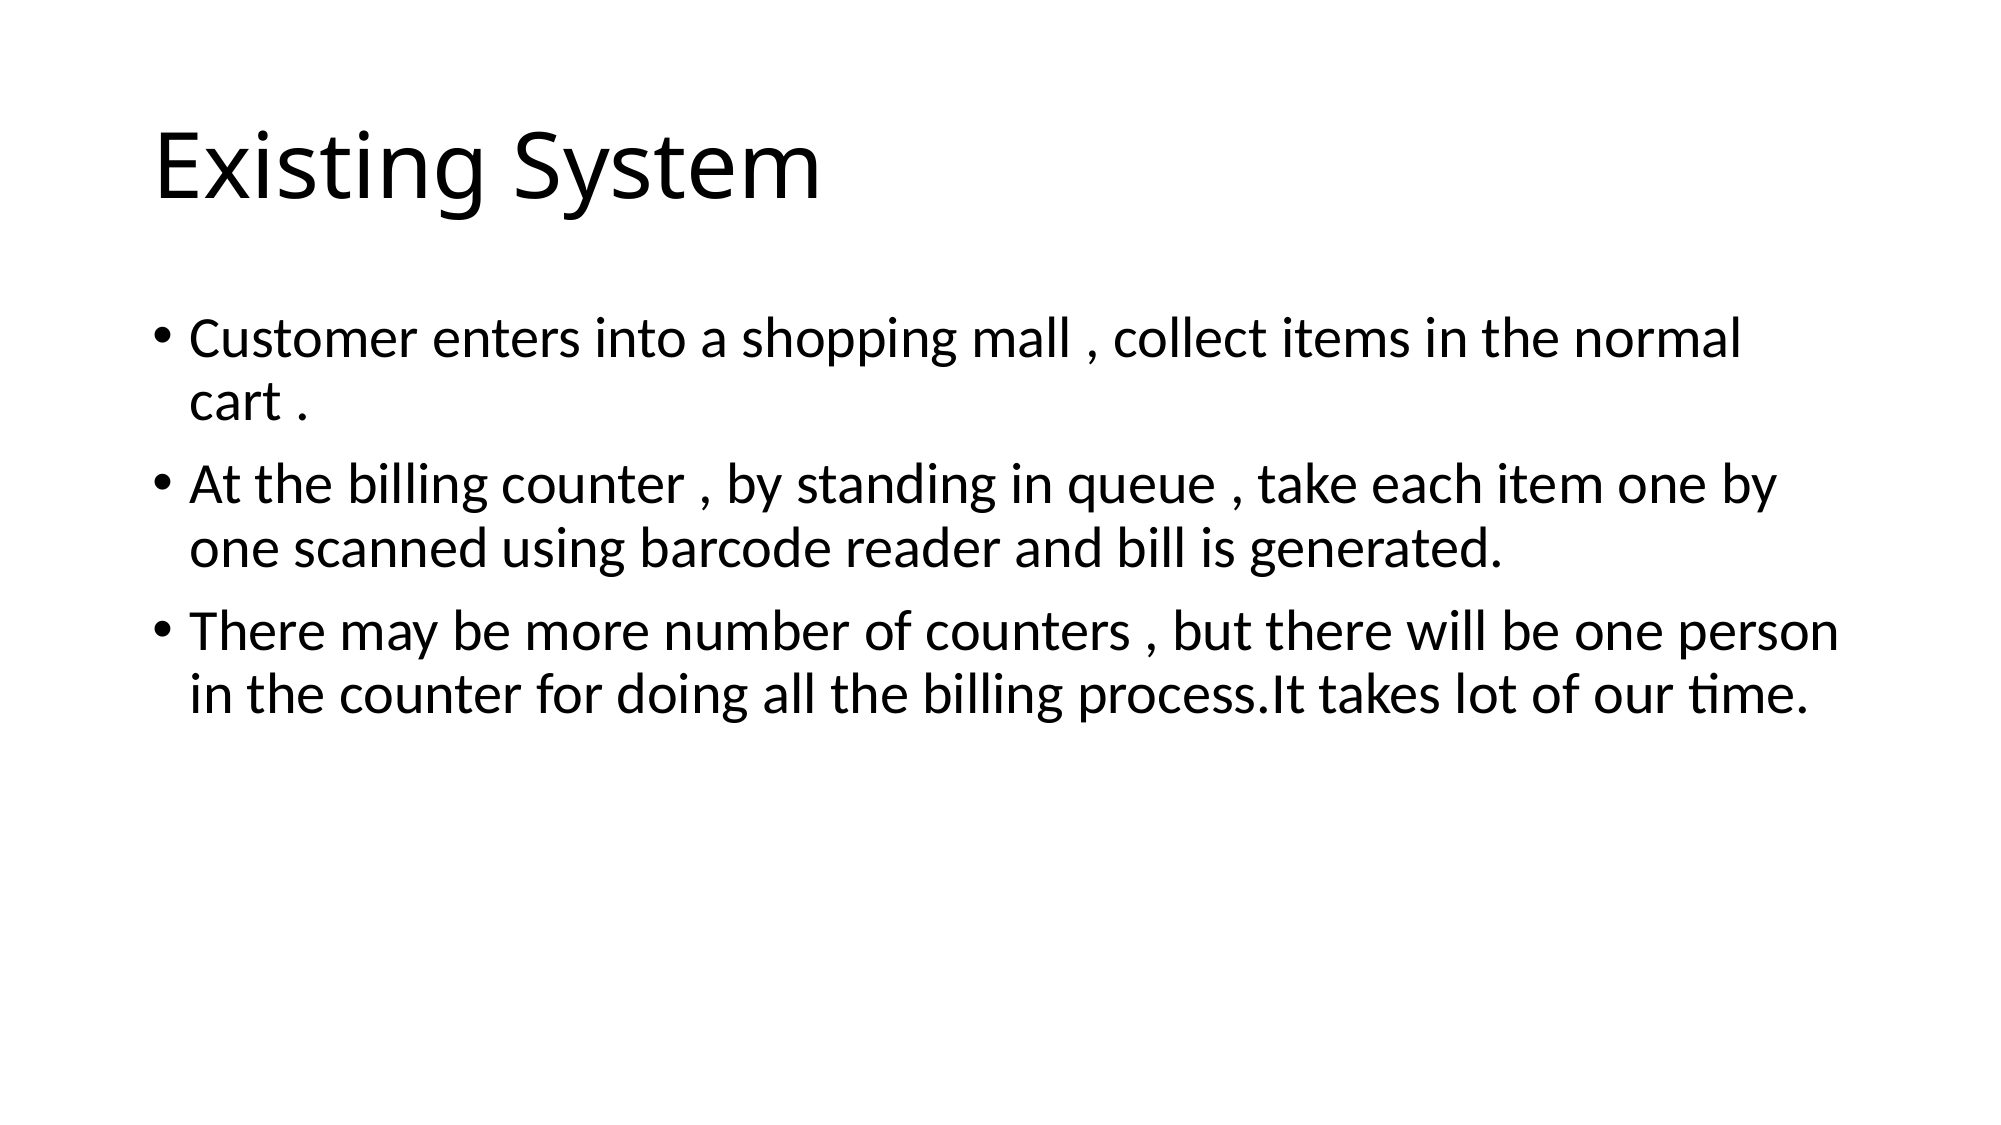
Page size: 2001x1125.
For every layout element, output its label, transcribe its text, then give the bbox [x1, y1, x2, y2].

title Existing System [137, 59, 1863, 278]
list Customer enters into a shopping mall , collect items in the normal cart . At the billing counter , by standing in queue , take each item one by one scanned using barcode reader and bill is generated. There may be more number of counters , but there will be one person in the counter for doing all the billing process.It takes lot of our time. [137, 299, 1863, 1014]
